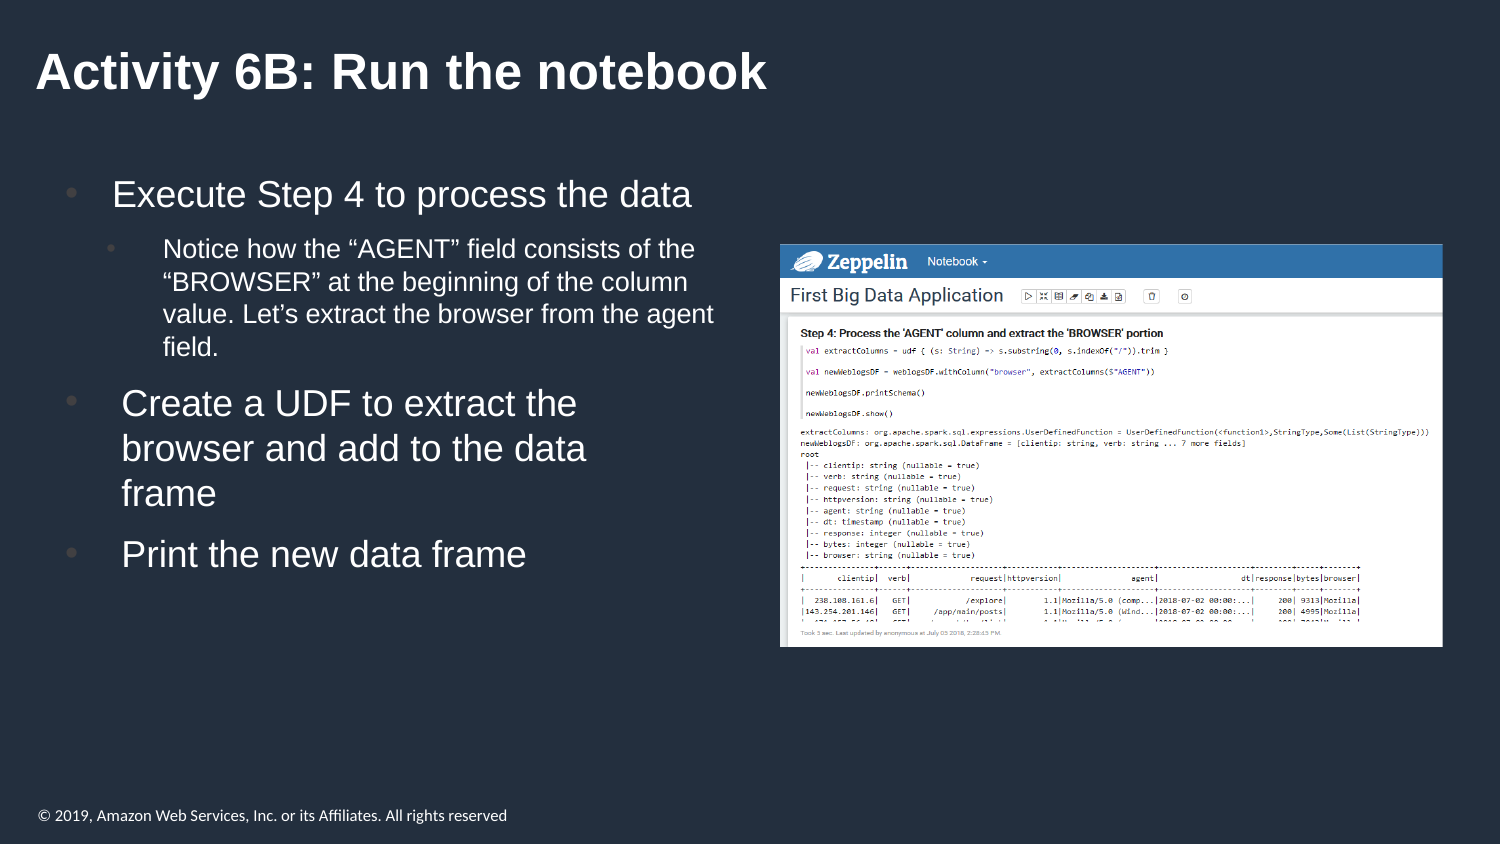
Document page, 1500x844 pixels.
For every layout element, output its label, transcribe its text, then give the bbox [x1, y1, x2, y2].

list Execute Step 4 to process the data Notice how the “AGENT” field consists of the “BROWSER” at the beginning of the column value. Let’s extract the browser from the agent field. Create a UDF to extract the browser and add to the data frame Print the new data frame [33, 146, 771, 654]
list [779, 243, 1443, 647]
title Activity 6B: Run the notebook [33, 0, 1468, 140]
